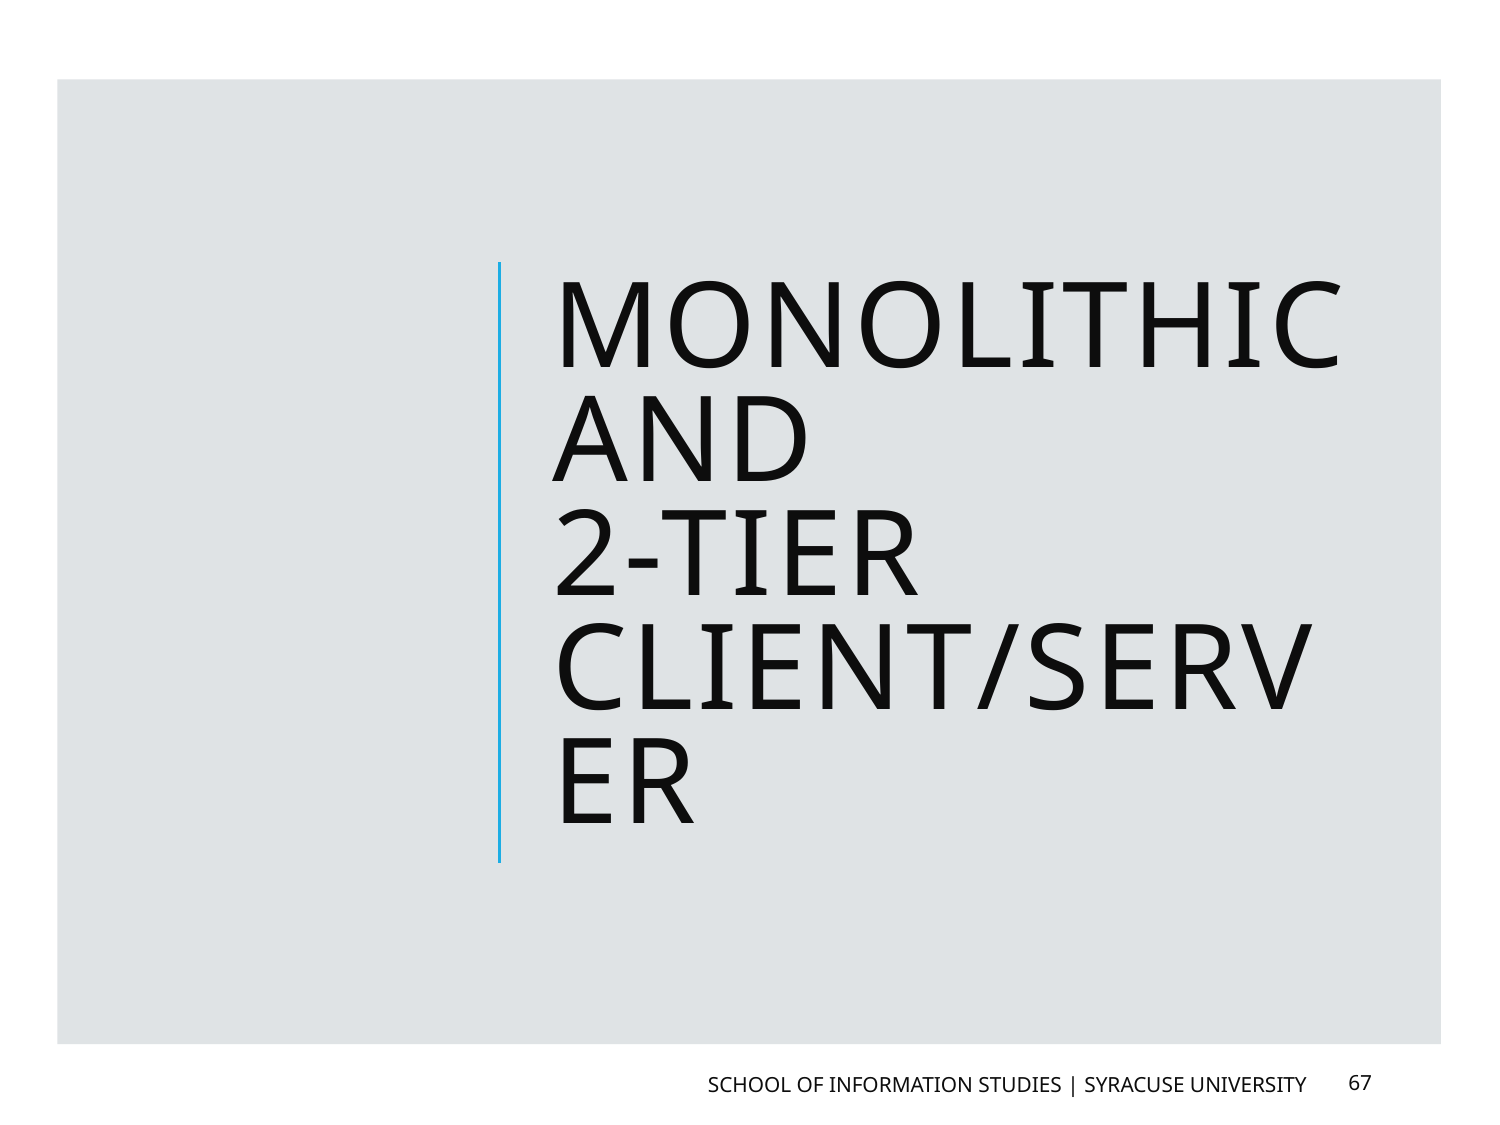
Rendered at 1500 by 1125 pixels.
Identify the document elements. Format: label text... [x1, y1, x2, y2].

footer School of Information Studies | Syracuse University [595, 1061, 1322, 1107]
text_box [0, 0, 1500, 1125]
text_box [56, 78, 1442, 1045]
slide_number 67 [1333, 1061, 1454, 1107]
title Monolithic and 2-Tier Client/Server [537, 132, 1401, 991]
